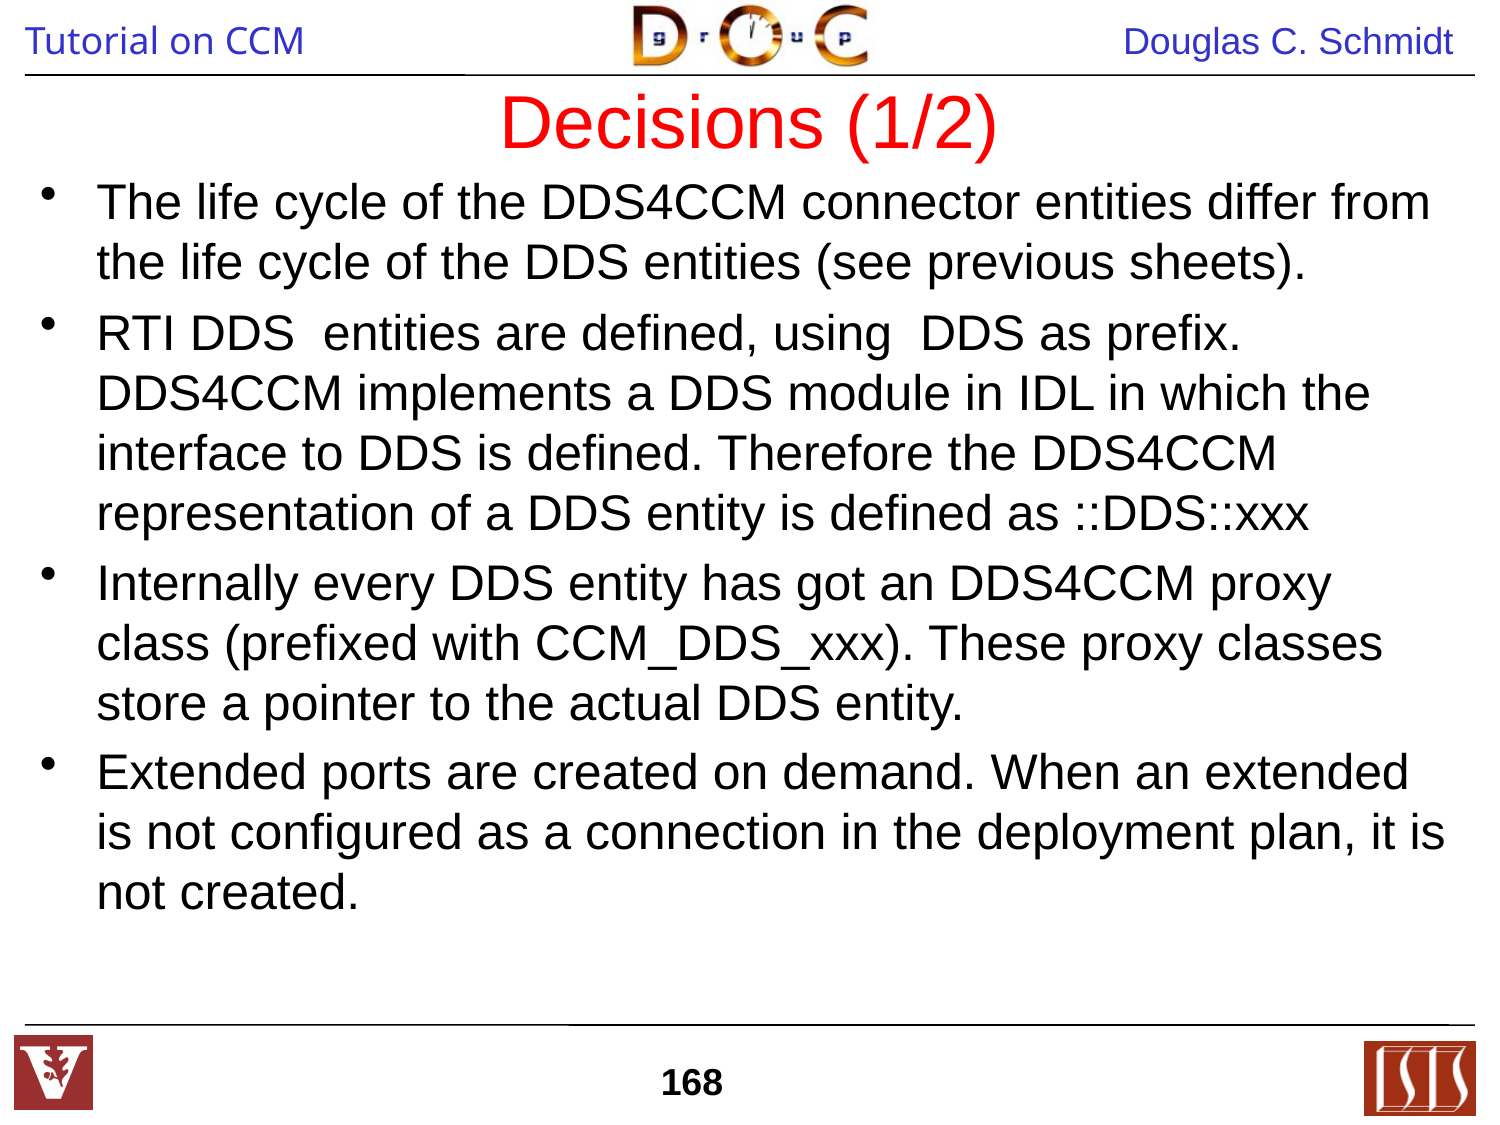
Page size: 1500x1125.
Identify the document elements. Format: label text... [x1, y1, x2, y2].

picture [1364, 1041, 1476, 1116]
picture [14, 1035, 93, 1110]
title Decisions (1/2) [24, 87, 1476, 151]
picture [624, 0, 875, 71]
list The life cycle of the DDS4CCM connector entities differ from the life cycle of the DDS entities (see previous sheets). RTI DDS entities are defined, using DDS as prefix. DDS4CCM implements a DDS module in IDL in which the interface to DDS is defined. Therefore the DDS4CCM representation of a DDS entity is defined as ::DDS::xxx Internally every DDS entity has got an DDS4CCM proxy class (prefixed with CCM_DDS_xxx). These proxy classes store a pointer to the actual DDS entity. Extended ports are created on demand. When an extended is not configured as a connection in the deployment plan, it is not created. [24, 162, 1476, 1013]
